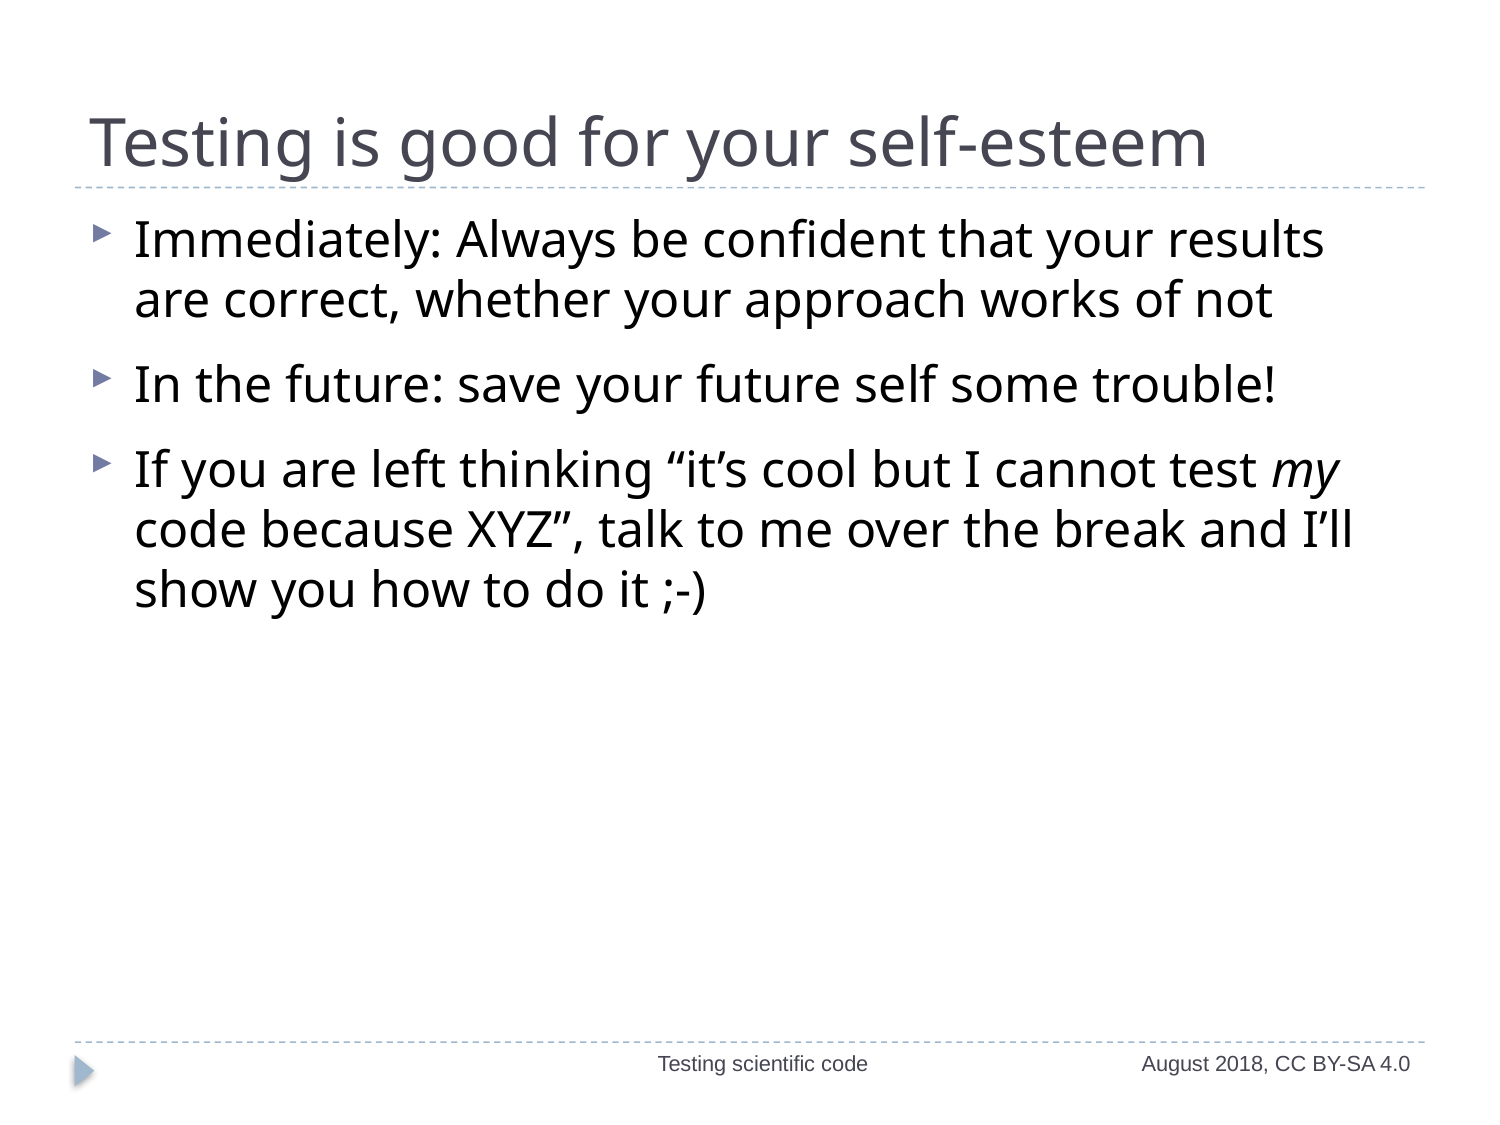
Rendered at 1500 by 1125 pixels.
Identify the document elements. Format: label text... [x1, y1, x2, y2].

footer Testing scientific code [475, 1042, 1051, 1103]
list Immediately: Always be confident that your results are correct, whether your approach works of not In the future: save your future self some trouble! If you are left thinking “it’s cool but I cannot test my code because XYZ”, talk to me over the break and I’ll show you how to do it ;-) [75, 200, 1425, 1010]
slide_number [1051, 1042, 1426, 1103]
title Testing is good for your self-esteem [75, 24, 1425, 188]
